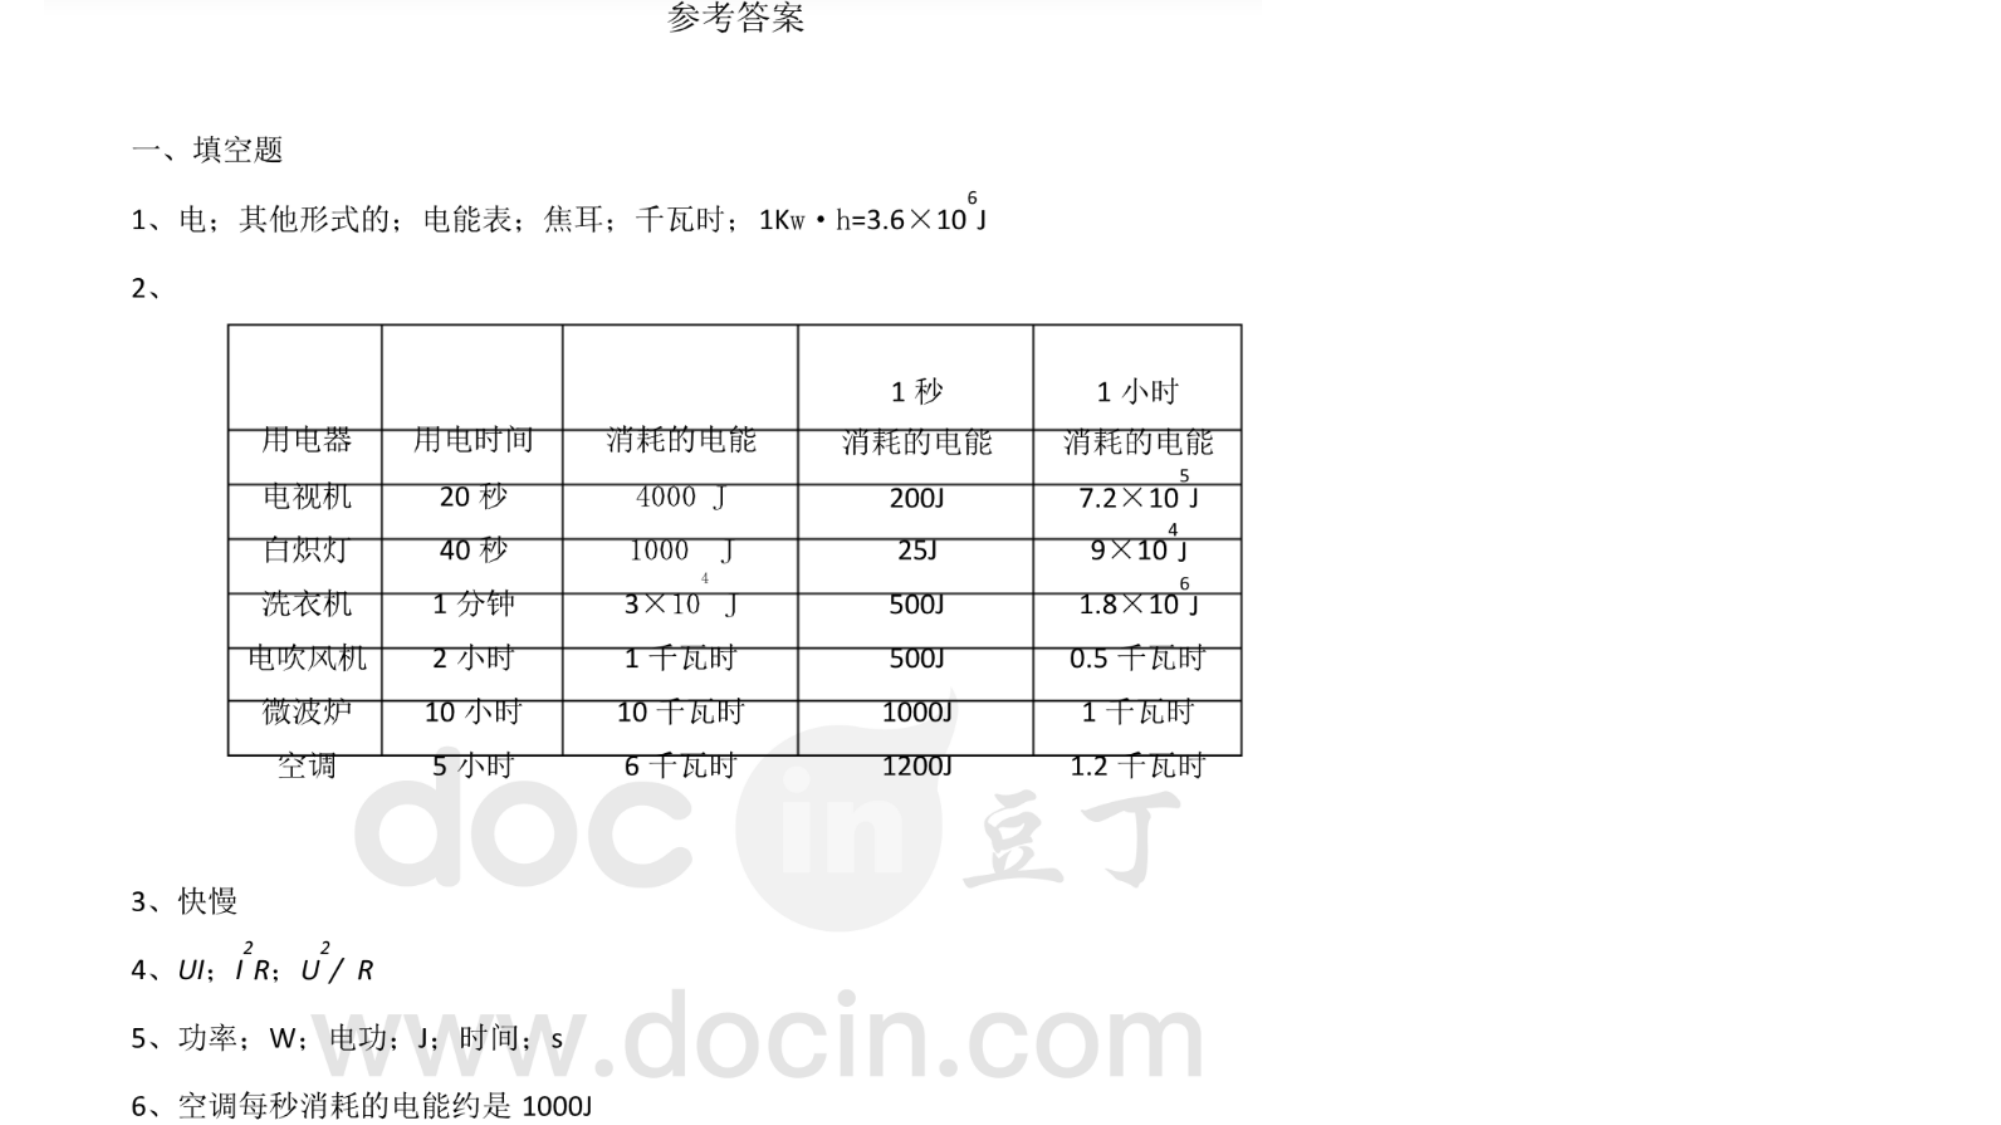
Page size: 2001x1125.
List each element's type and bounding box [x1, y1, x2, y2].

picture [44, 0, 1262, 1125]
